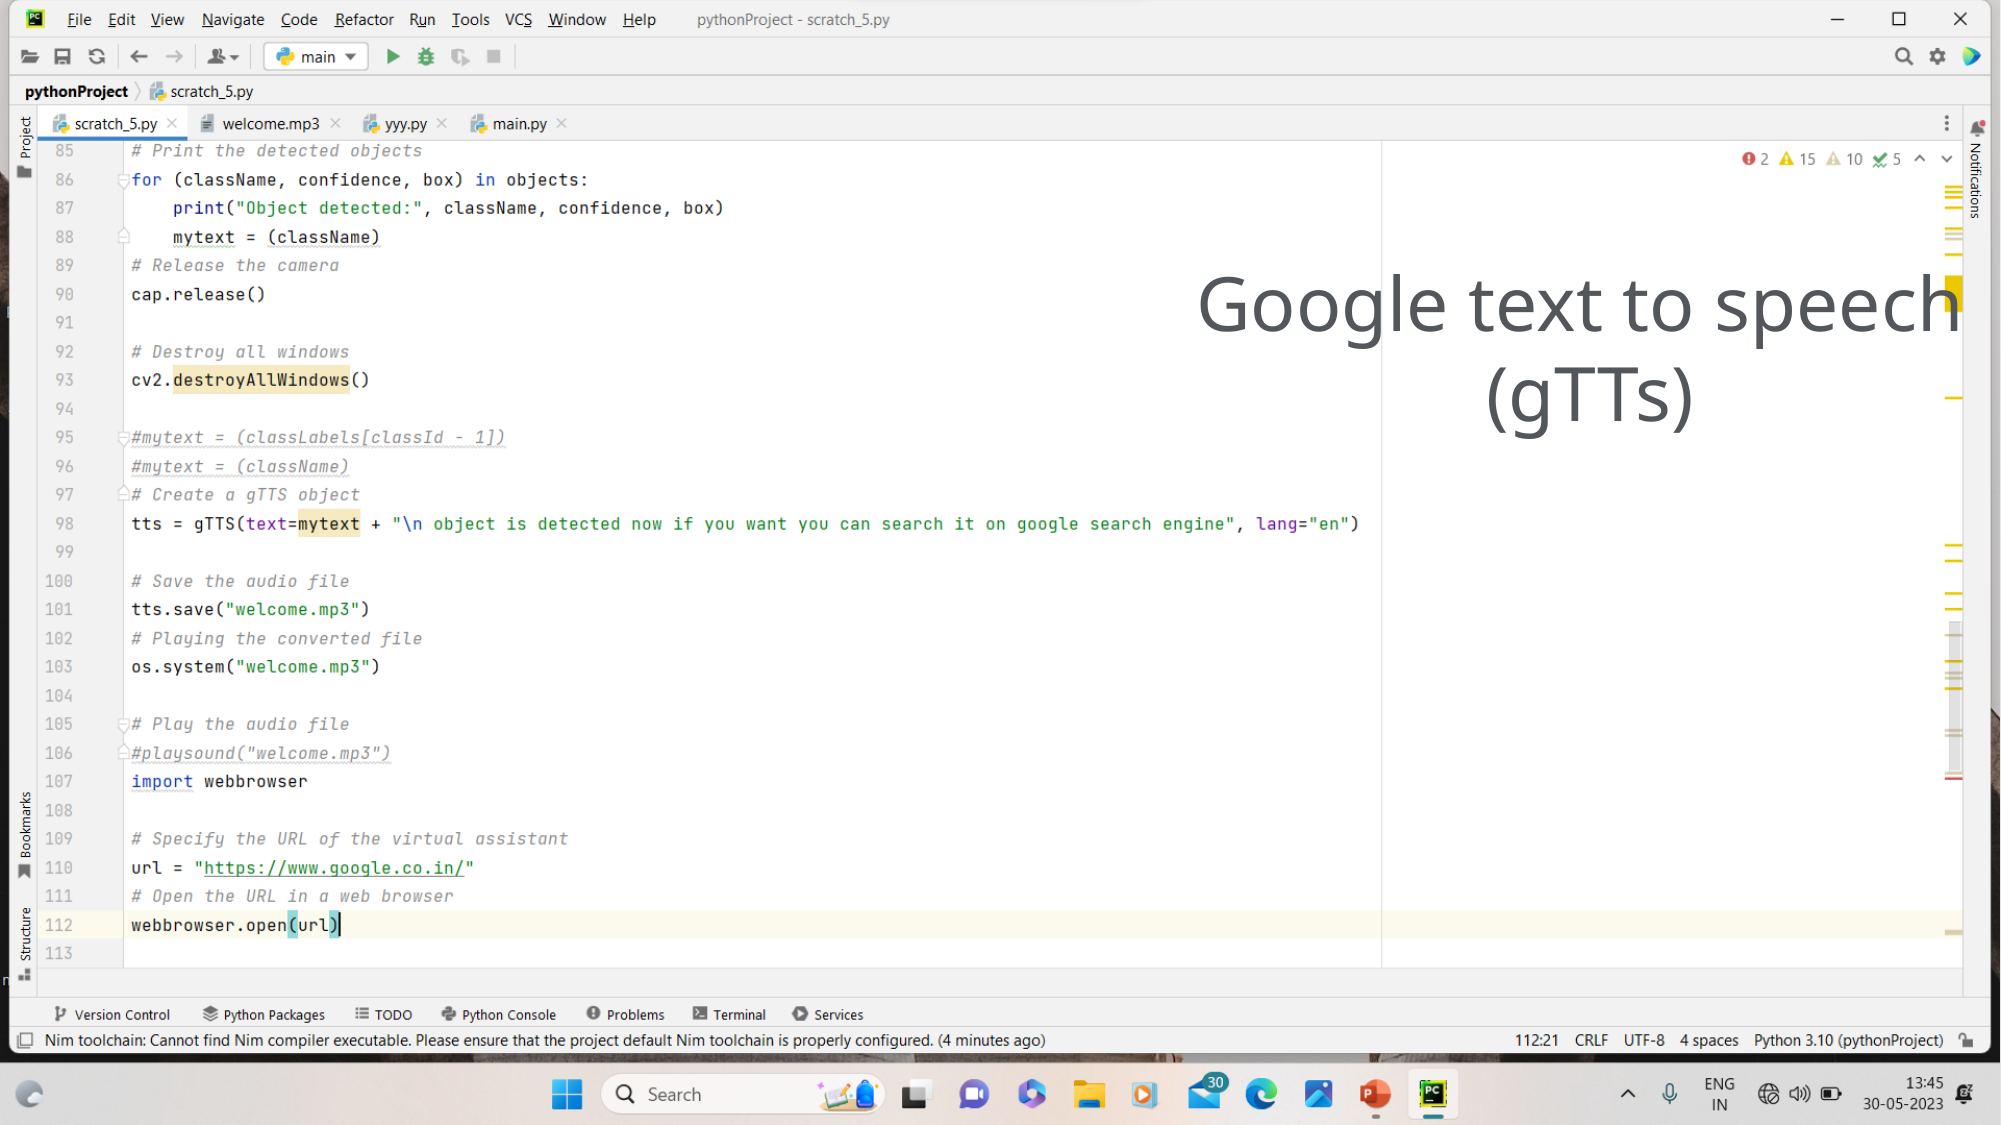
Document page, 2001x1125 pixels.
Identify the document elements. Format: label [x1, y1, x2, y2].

list [0, 0, 2000, 1125]
